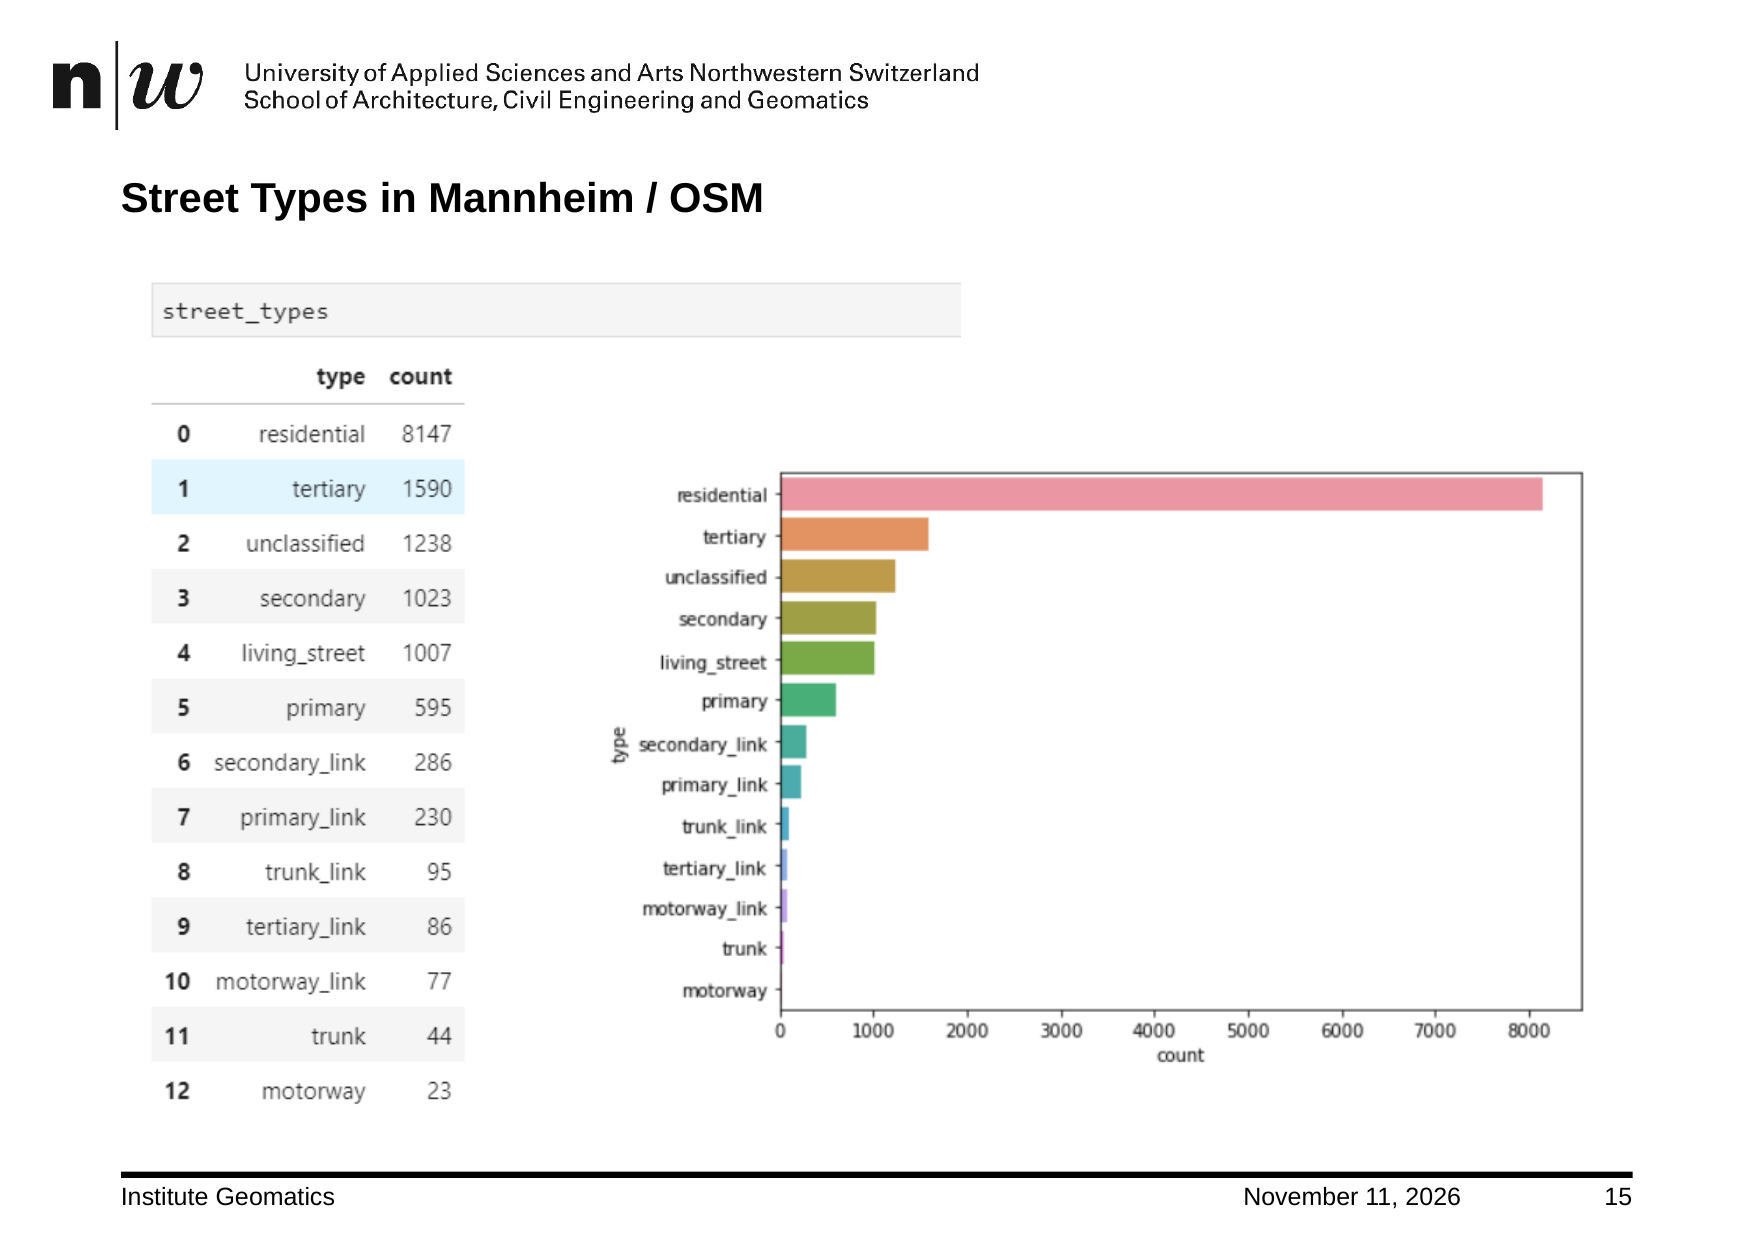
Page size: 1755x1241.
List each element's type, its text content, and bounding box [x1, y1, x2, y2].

footer Institute Geomatics [120, 1180, 1349, 1211]
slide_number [1349, 1180, 1490, 1211]
title Street Types in Mannheim / OSM [120, 171, 1633, 231]
picture [144, 271, 1610, 1140]
slide_number 15 [1490, 1180, 1633, 1211]
picture [53, 41, 978, 130]
